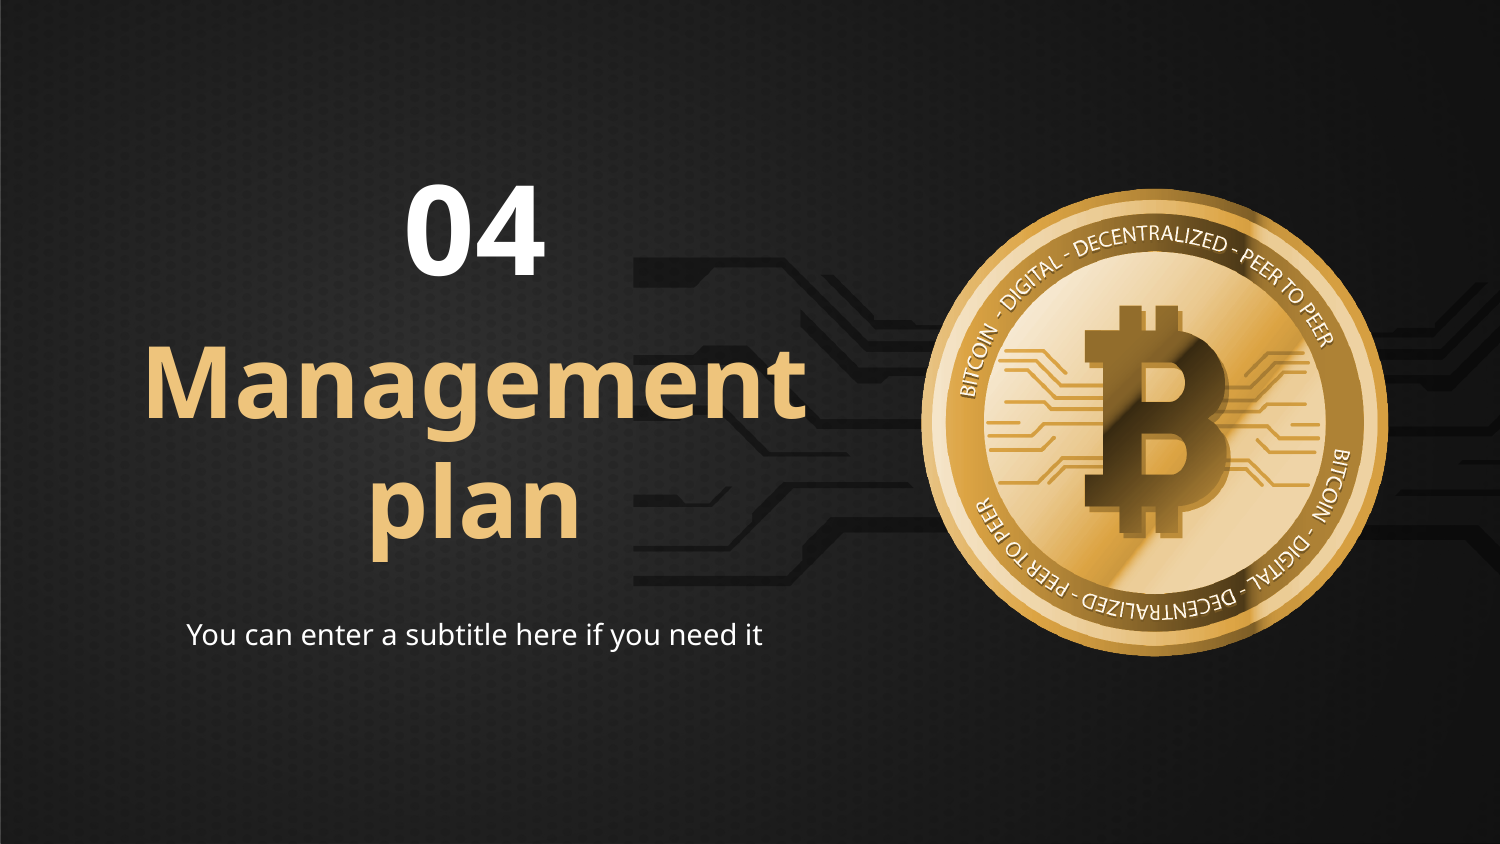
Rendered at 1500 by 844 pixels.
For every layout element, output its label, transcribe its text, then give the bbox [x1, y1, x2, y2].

title Management plan [117, 311, 595, 567]
picture [600, 182, 1500, 662]
subtitle You can enter a subtitle here if you need it [117, 601, 833, 719]
title 04 [216, 176, 734, 315]
